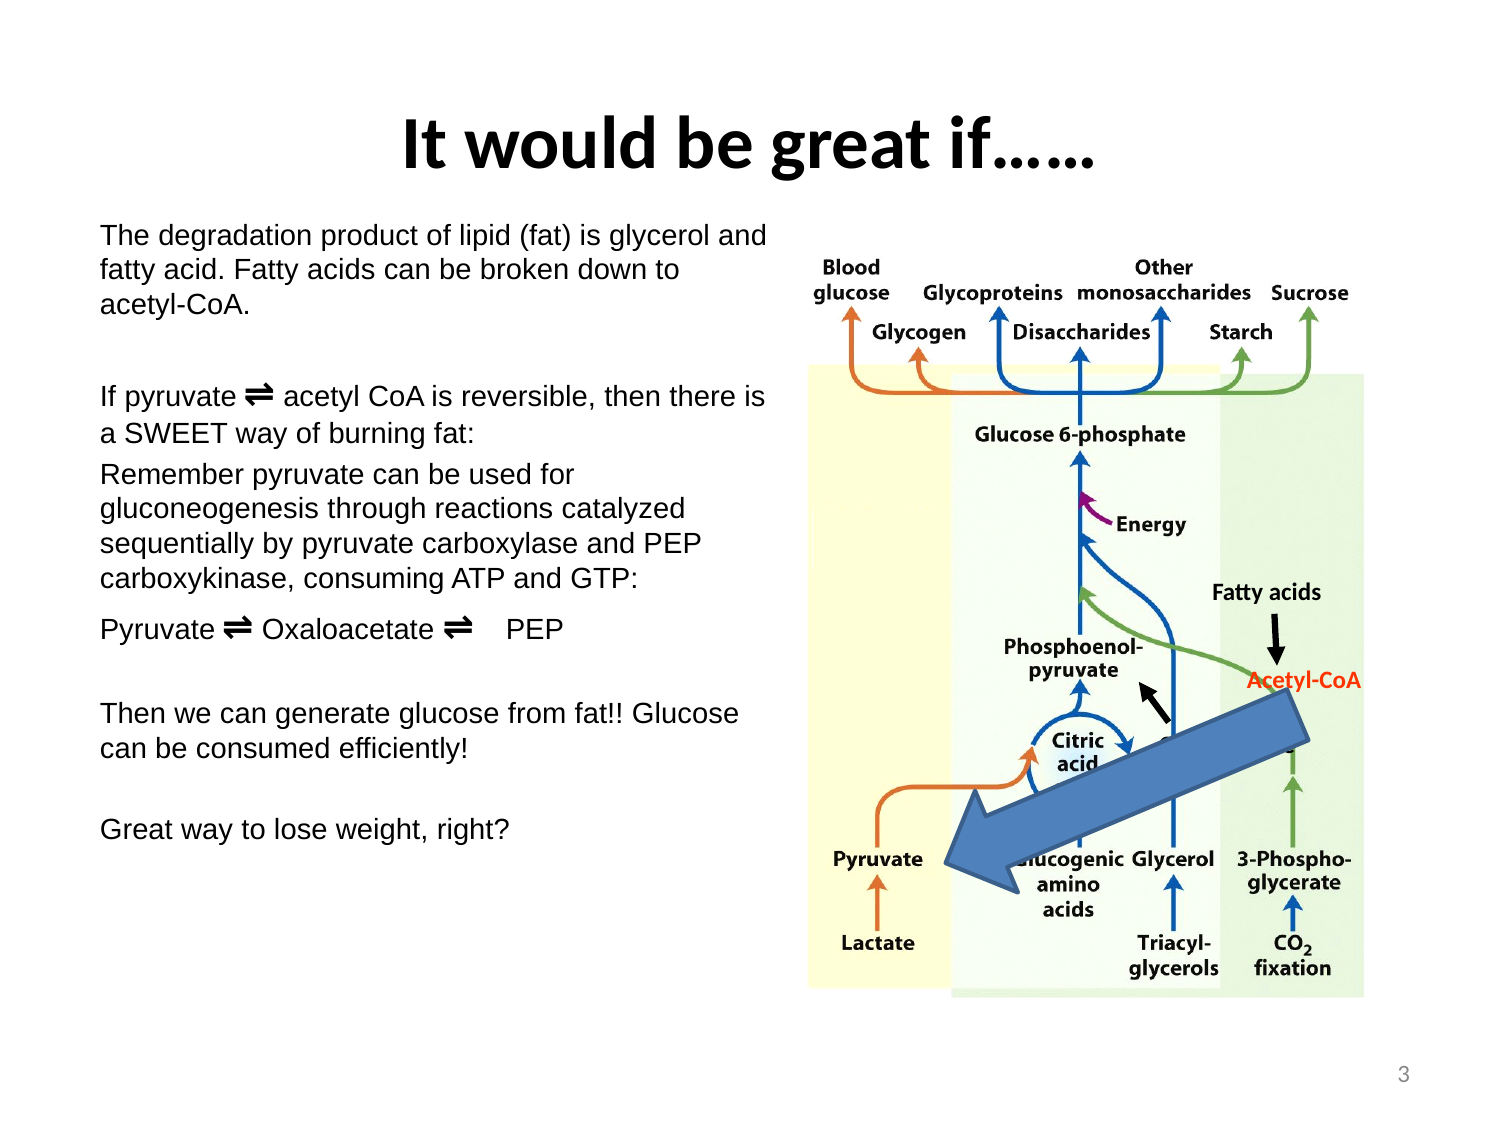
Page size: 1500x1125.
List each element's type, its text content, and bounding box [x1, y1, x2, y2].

title It would be great if…… [75, 45, 1425, 233]
slide_number 3 [1074, 1042, 1425, 1103]
list The degradation product of lipid (fat) is glycerol and fatty acid. Fatty acids can be broken down to acetyl-CoA. If pyruvate ⇌ acetyl CoA is reversible, then there is a SWEET way of burning fat: Remember pyruvate can be used for gluconeogenesis through reactions catalyzed sequentially by pyruvate carboxylase and PEP carboxykinase, consuming ATP and GTP: Pyruvate ⇌ Oxaloacetate ⇌ PEP Then we can generate glucose from fat!! Glucose can be consumed efficiently! Great way to lose weight, right? [84, 208, 789, 1035]
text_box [1133, 568, 1388, 768]
picture [800, 250, 1369, 1002]
